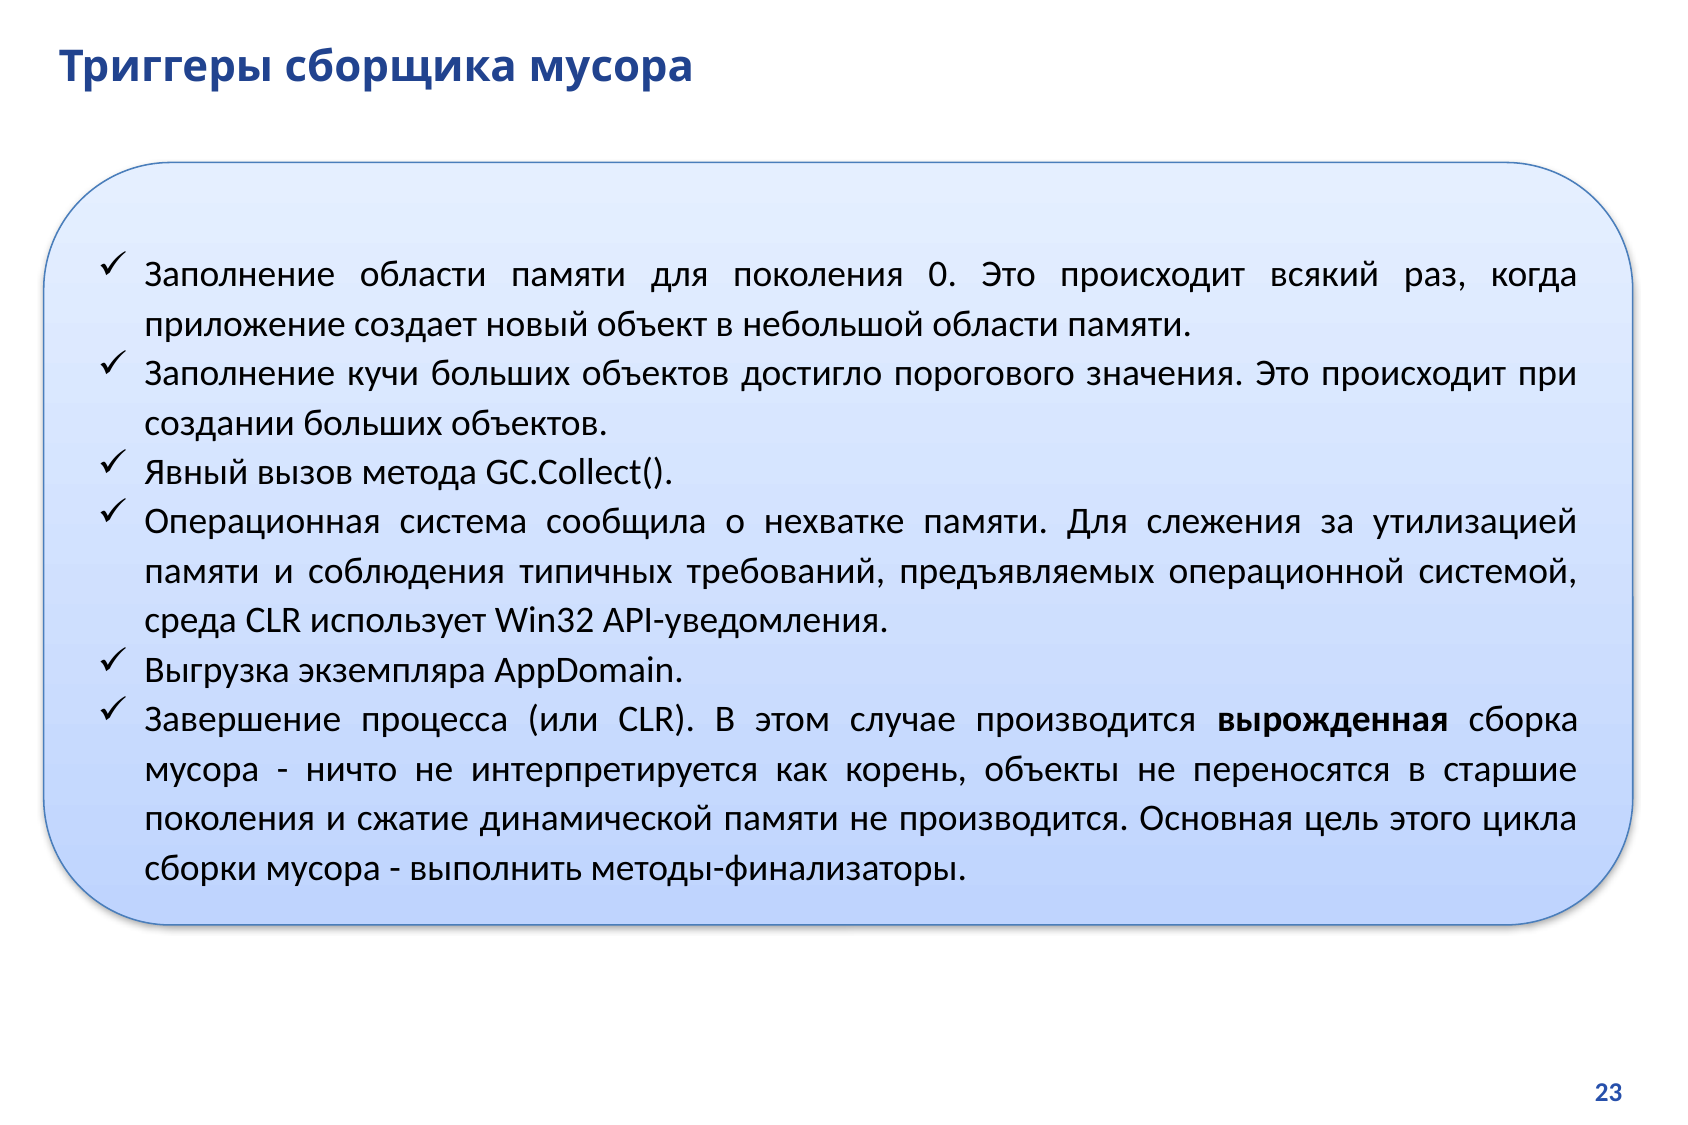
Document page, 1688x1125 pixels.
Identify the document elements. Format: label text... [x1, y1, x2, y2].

title Триггеры сборщика мусора [41, 29, 1653, 90]
text_box Заполнение области памяти для поколения 0. Это происходит всякий раз, когда приложение создает новый объект в небольшой области памяти. Заполнение кучи больших объектов достигло порогового значения. Это происходит при создании больших объектов. Явный вызов метода GC.Collect(). Операционная система сообщила о нехватке памяти. Для слежения за утилизацией памяти и соблюдения типичных требований, предъявляемых операционной системой, среда CLR использует Win32 API-уведомления. Выгрузка экземпляра AppDomain. Завершение процесса (или CLR). В этом случае производится вырожденная сборка мусора - ничто не интерпретируется как корень, объекты не переносятся в старшие поколения и сжатие динамической памяти не производится. Основная цель этого цикла сборки мусора - выполнить методы-финализаторы. [42, 161, 1634, 926]
